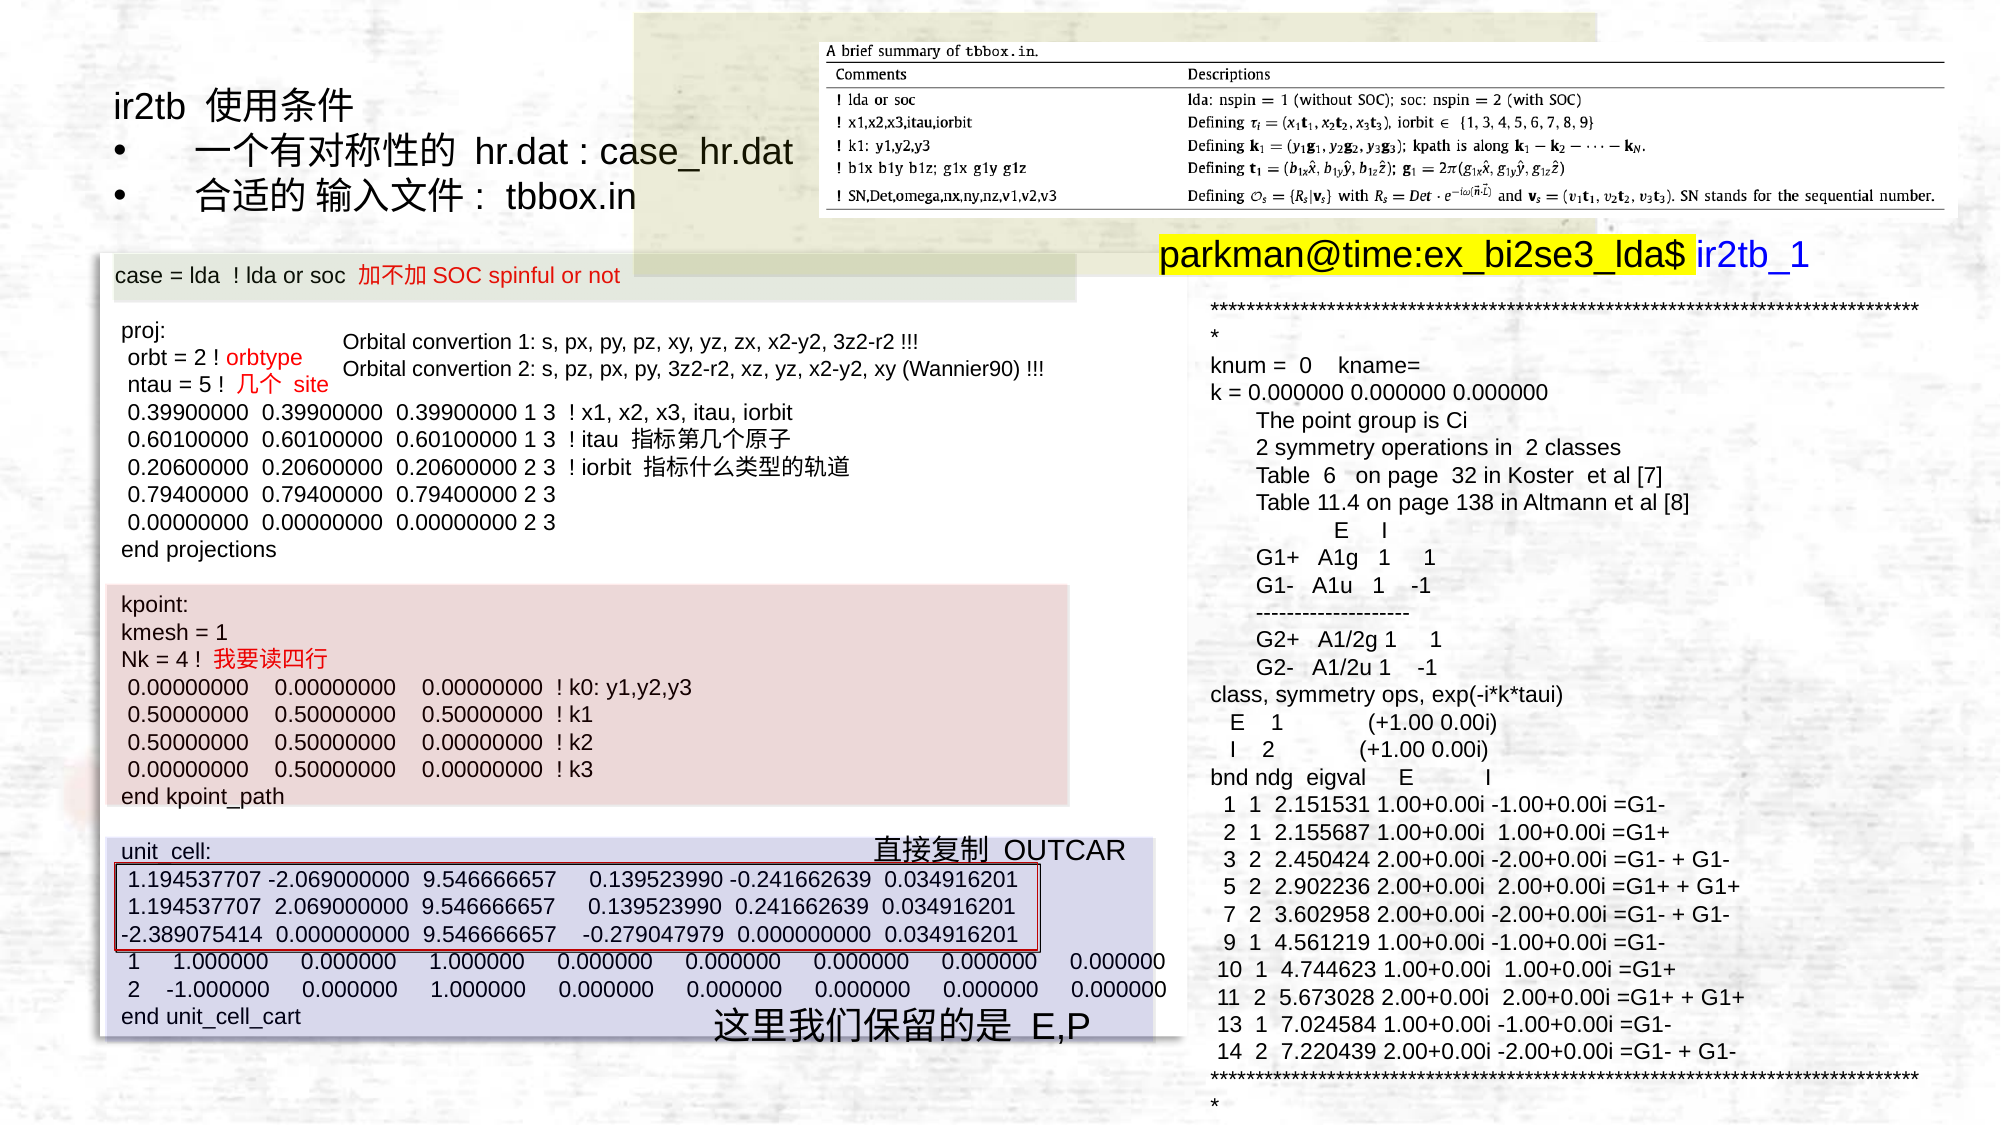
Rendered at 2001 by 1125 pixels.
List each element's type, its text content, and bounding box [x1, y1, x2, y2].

text_box [105, 583, 1068, 805]
text_box 这里我们保留的是 E,P [698, 994, 1106, 1055]
text_box case = lda ! lda or soc 加不加SOC spinful or not proj: orbt = 2 ! orbtype ntau = 5 ! 几个 site 0.39900000 0.39900000 0.39900000 1 3 ! x1, x2, x3, itau, iorbit 0.60100000 0.60100000 0.60100000 1 3 ! itau 指标第几个原子 0.20600000 0.20600000 0.20600000 2 3 ! iorbit 指标什么类型的轨道 0.79400000 0.79400000 0.79400000 2 3 0.00000000 0.00000000 0.00000000 2 3 end projections kpoint: kmesh = 1 Nk = 4 ! 我要读四行 0.00000000 0.00000000 0.00000000 ! k0: y1,y2,y3 0.50000000 0.50000000 0.50000000 ! k1 0.50000000 0.50000000 0.00000000 ! k2 0.00000000 0.50000000 0.00000000 ! k3 end kpoint_path unit_cell: 1.194537707 -2.069000000 9.546666657 0.139523990 -0.241662639 0.034916201 1.194537707 2.069000000 9.546666657 0.139523990 0.241662639 0.034916201 -2.389075414 0.000000000 9.546666657 -0.279047979 0.000000000 0.034916201 1 1.000000 0.000000 1.000000 0.000000 0.000000 0.000000 0.000000 0.000000 2 -1.000000 0.000000 1.000000 0.000000 0.000000 0.000000 0.000000 0.000000 end unit_cell_cart [100, 252, 1188, 1037]
picture [0, 0, 2001, 1125]
text_box ******************************************************************************** knum = 0 kname= k = 0.000000 0.000000 0.000000 The point group is Ci 2 symmetry operations in 2 classes Table 6 on page 32 in Koster et al [7] Table 11.4 on page 138 in Altmann et al [8] E I G1+ A1g 1 1 G1- A1u 1 -1 -------------------- G2+ A1/2g 1 1 G2- A1/2u 1 -1 class, symmetry ops, exp(-i*k*taui) E 1 (+1.00 0.00i) I 2 (+1.00 0.00i) bnd ndg eigval E I 1 1 2.151531 1.00+0.00i -1.00+0.00i =G1- 2 1 2.155687 1.00+0.00i 1.00+0.00i =G1+ 3 2 2.450424 2.00+0.00i -2.00+0.00i =G1- + G1- 5 2 2.902236 2.00+0.00i 2.00+0.00i =G1+ + G1+ 7 2 3.602958 2.00+0.00i -2.00+0.00i =G1- + G1- 9 1 4.561219 1.00+0.00i -1.00+0.00i =G1- 10 1 4.744623 1.00+0.00i 1.00+0.00i =G1+ 11 2 5.673028 2.00+0.00i 2.00+0.00i =G1+ + G1+ 13 1 7.024584 1.00+0.00i -1.00+0.00i =G1- 14 2 7.220439 2.00+0.00i -2.00+0.00i =G1- + G1- ******************************************************************************** [1195, 288, 1943, 1125]
text_box 直接复制 OUTCAR [858, 824, 1142, 874]
text_box ir2tb 使用条件 一个有对称性的 hr.dat : case_hr.dat 合适的 输入文件: tbbox.in [98, 74, 632, 225]
text_box [105, 836, 1153, 1042]
text_box [632, 11, 1596, 275]
text_box parkman@time:ex_bi2se3_lda$ ir2tb_1 [1144, 227, 1826, 283]
text_box [114, 862, 1038, 950]
text_box Orbital convertion 1: s, px, py, pz, xy, yz, zx, x2-y2, 3z2-r2 !!! Orbital convertion 2: s, pz, px, py, 3z2-r2, xz, yz, x2-y2, xy (Wannier90) !!! [327, 320, 1064, 388]
text_box [112, 252, 1075, 300]
